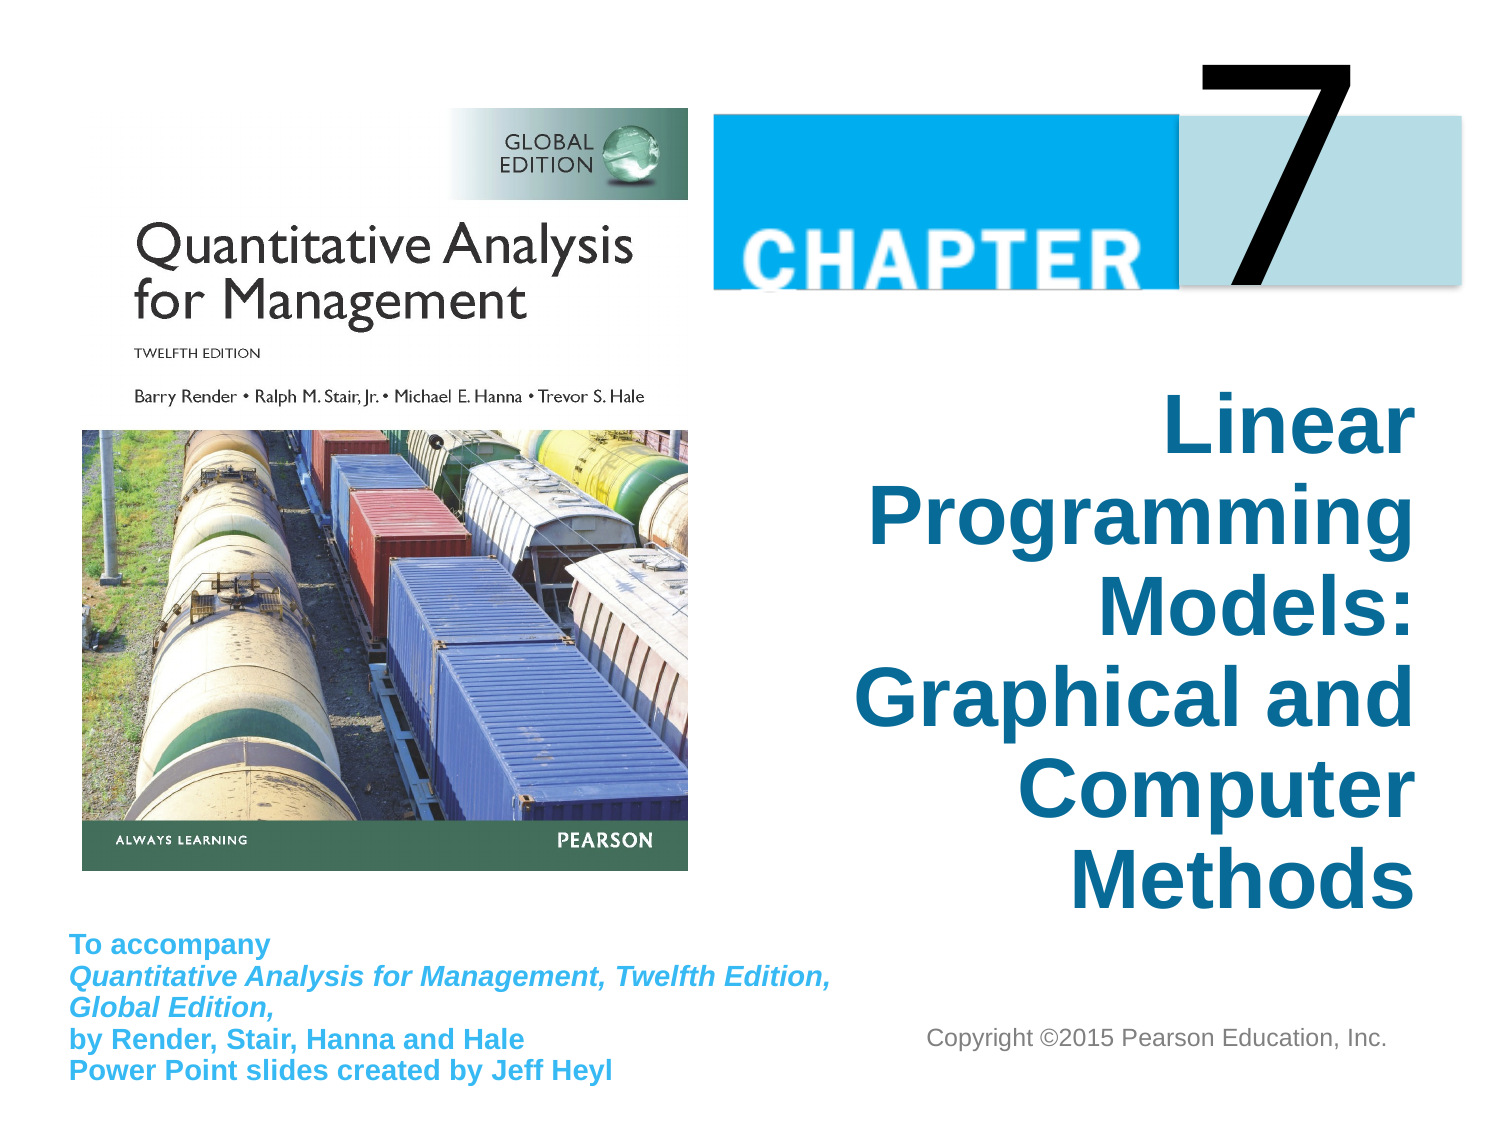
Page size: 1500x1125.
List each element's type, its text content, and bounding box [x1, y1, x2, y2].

picture [713, 229, 1180, 296]
text_box Copyright ©2015 Pearson Education, Inc. [911, 1014, 1404, 1059]
picture [81, 107, 688, 871]
text_box [1381, 115, 1462, 286]
title Linear Programming Models: Graphical and Computer Methods [779, 370, 1432, 938]
text_box To accompany Quantitative Analysis for Management, Twelfth Edition, Global Edition, by Render, Stair, Hanna and Hale Power Point slides created by Jeff Heyl [54, 922, 889, 1095]
text_box 7 [1174, 0, 1381, 354]
picture [713, 107, 1180, 115]
